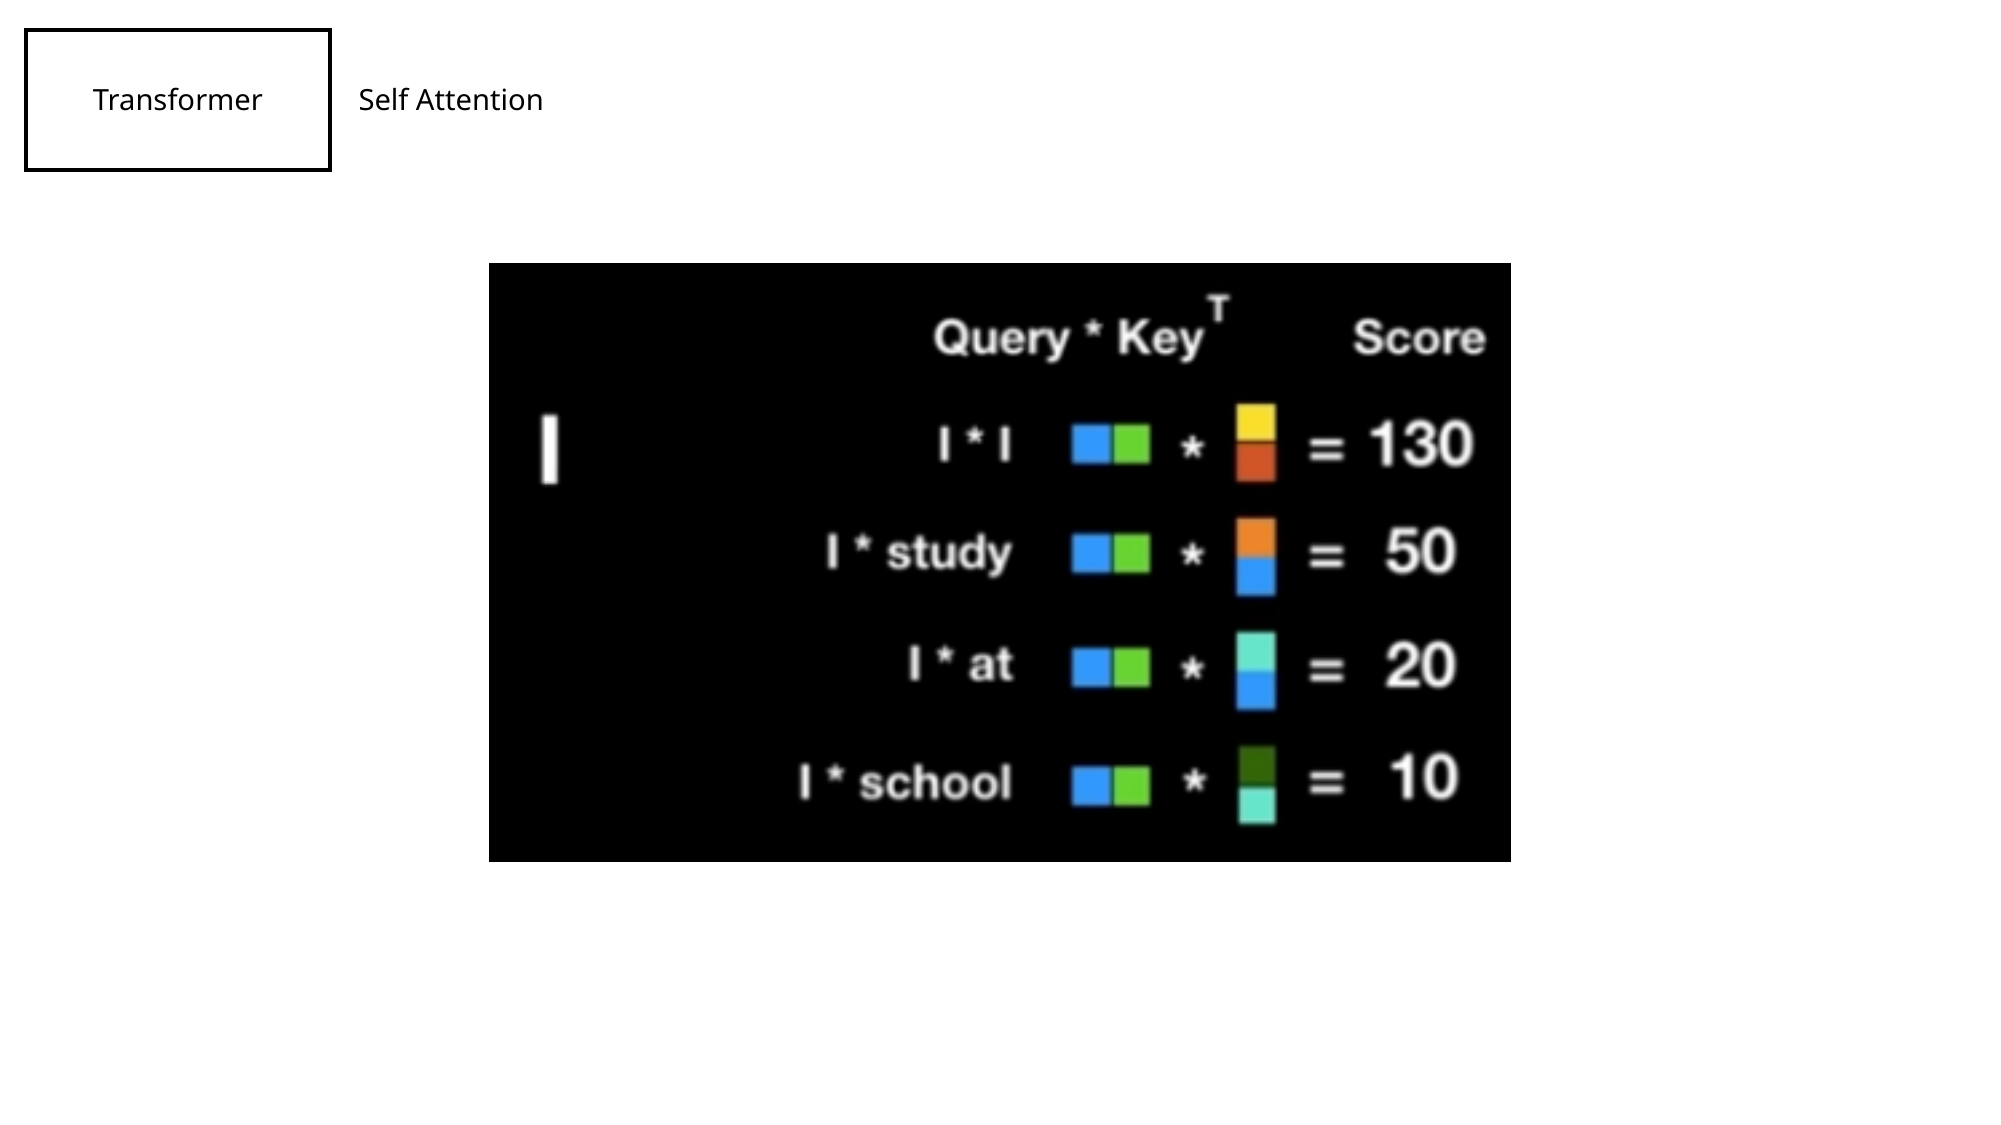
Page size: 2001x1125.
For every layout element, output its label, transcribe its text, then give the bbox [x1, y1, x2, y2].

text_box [26, 29, 330, 171]
picture [489, 262, 1511, 862]
text_box Self Attention [336, 73, 859, 124]
